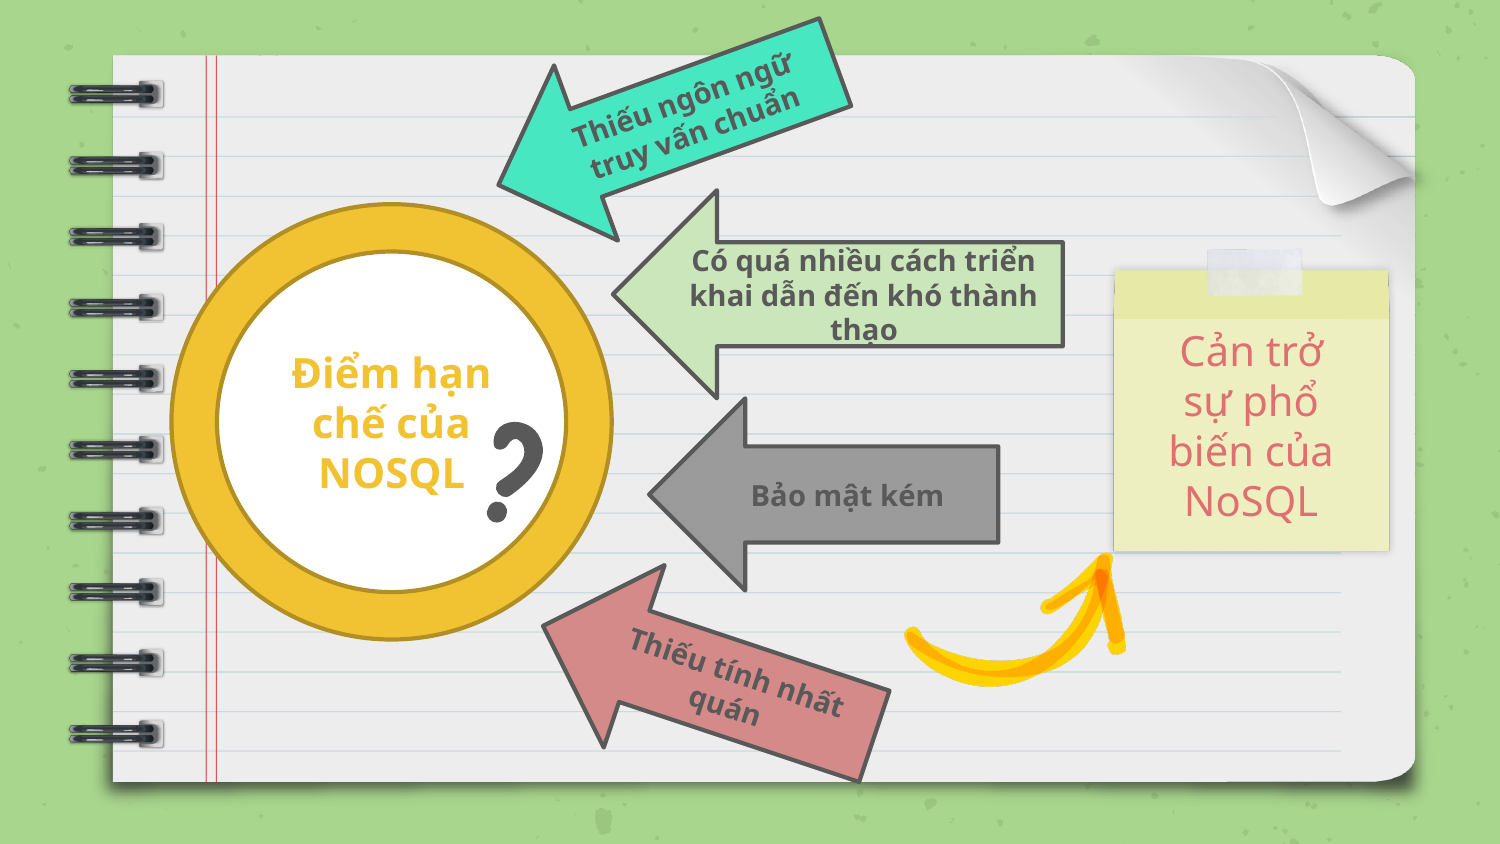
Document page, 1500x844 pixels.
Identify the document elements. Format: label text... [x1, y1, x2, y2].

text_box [1099, 203, 1403, 566]
text_box Thiếu ngôn ngữ truy vấn chuẩn [496, 16, 854, 202]
picture [63, 22, 1437, 822]
text_box Có quá nhiều cách triển khai dẫn đến khó thành thạo [617, 188, 1065, 401]
text_box Bảo mật kém [646, 396, 1001, 593]
text_box Thiếu tính nhất quán [551, 563, 892, 784]
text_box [171, 203, 612, 640]
